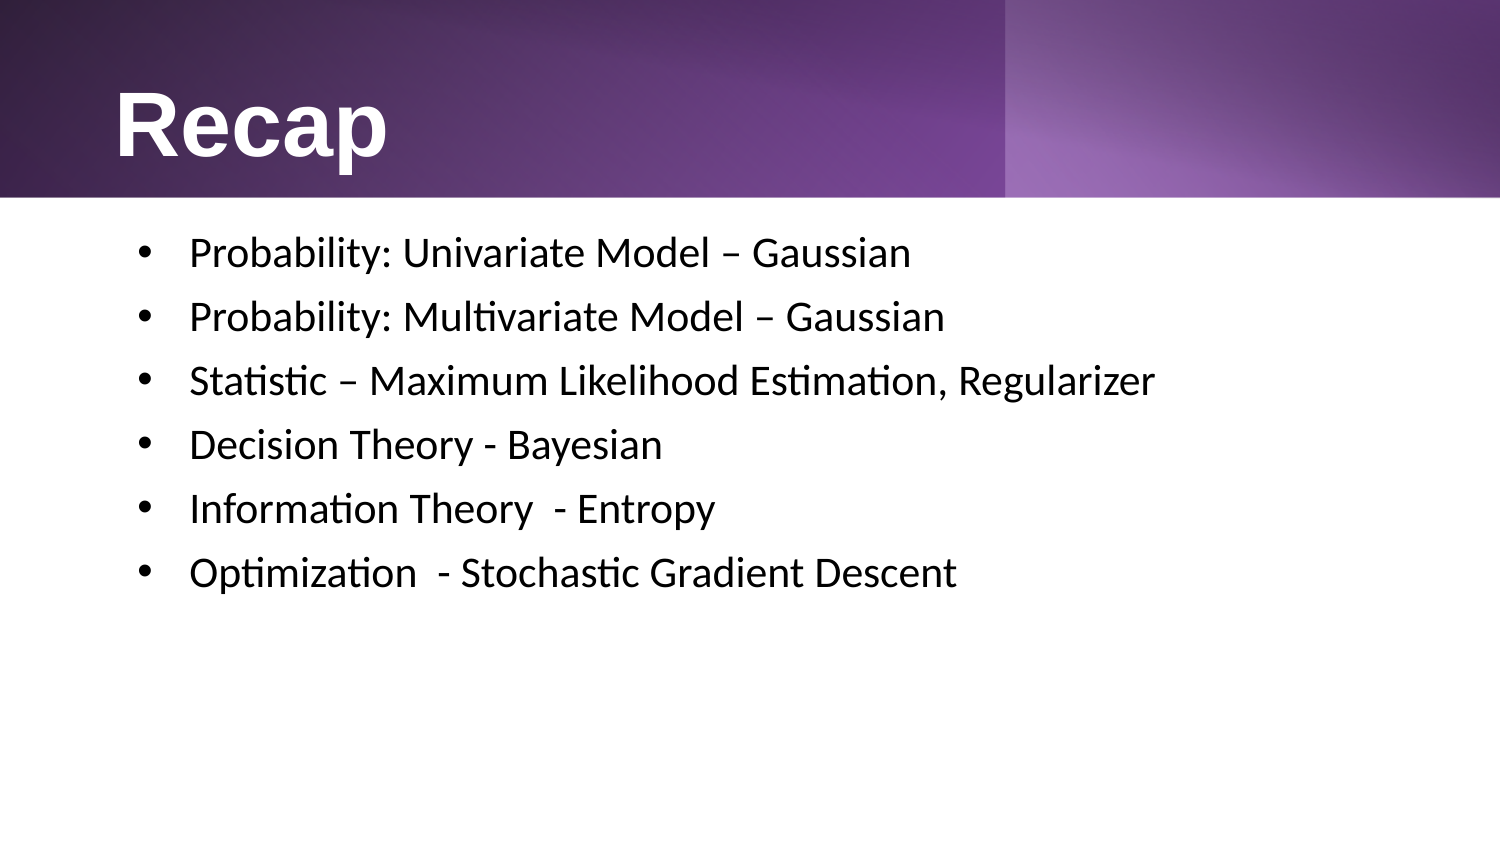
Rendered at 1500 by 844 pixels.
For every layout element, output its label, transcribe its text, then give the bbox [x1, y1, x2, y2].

picture [0, 0, 1500, 199]
list Probability: Univariate Model – Gaussian Probability: Multivariate Model – Gaussian Statistic – Maximum Likelihood Estimation, Regularizer Decision Theory - Bayesian Information Theory - Entropy Optimization - Stochastic Gradient Descent [103, 224, 1397, 760]
title Recap [103, 44, 1397, 208]
